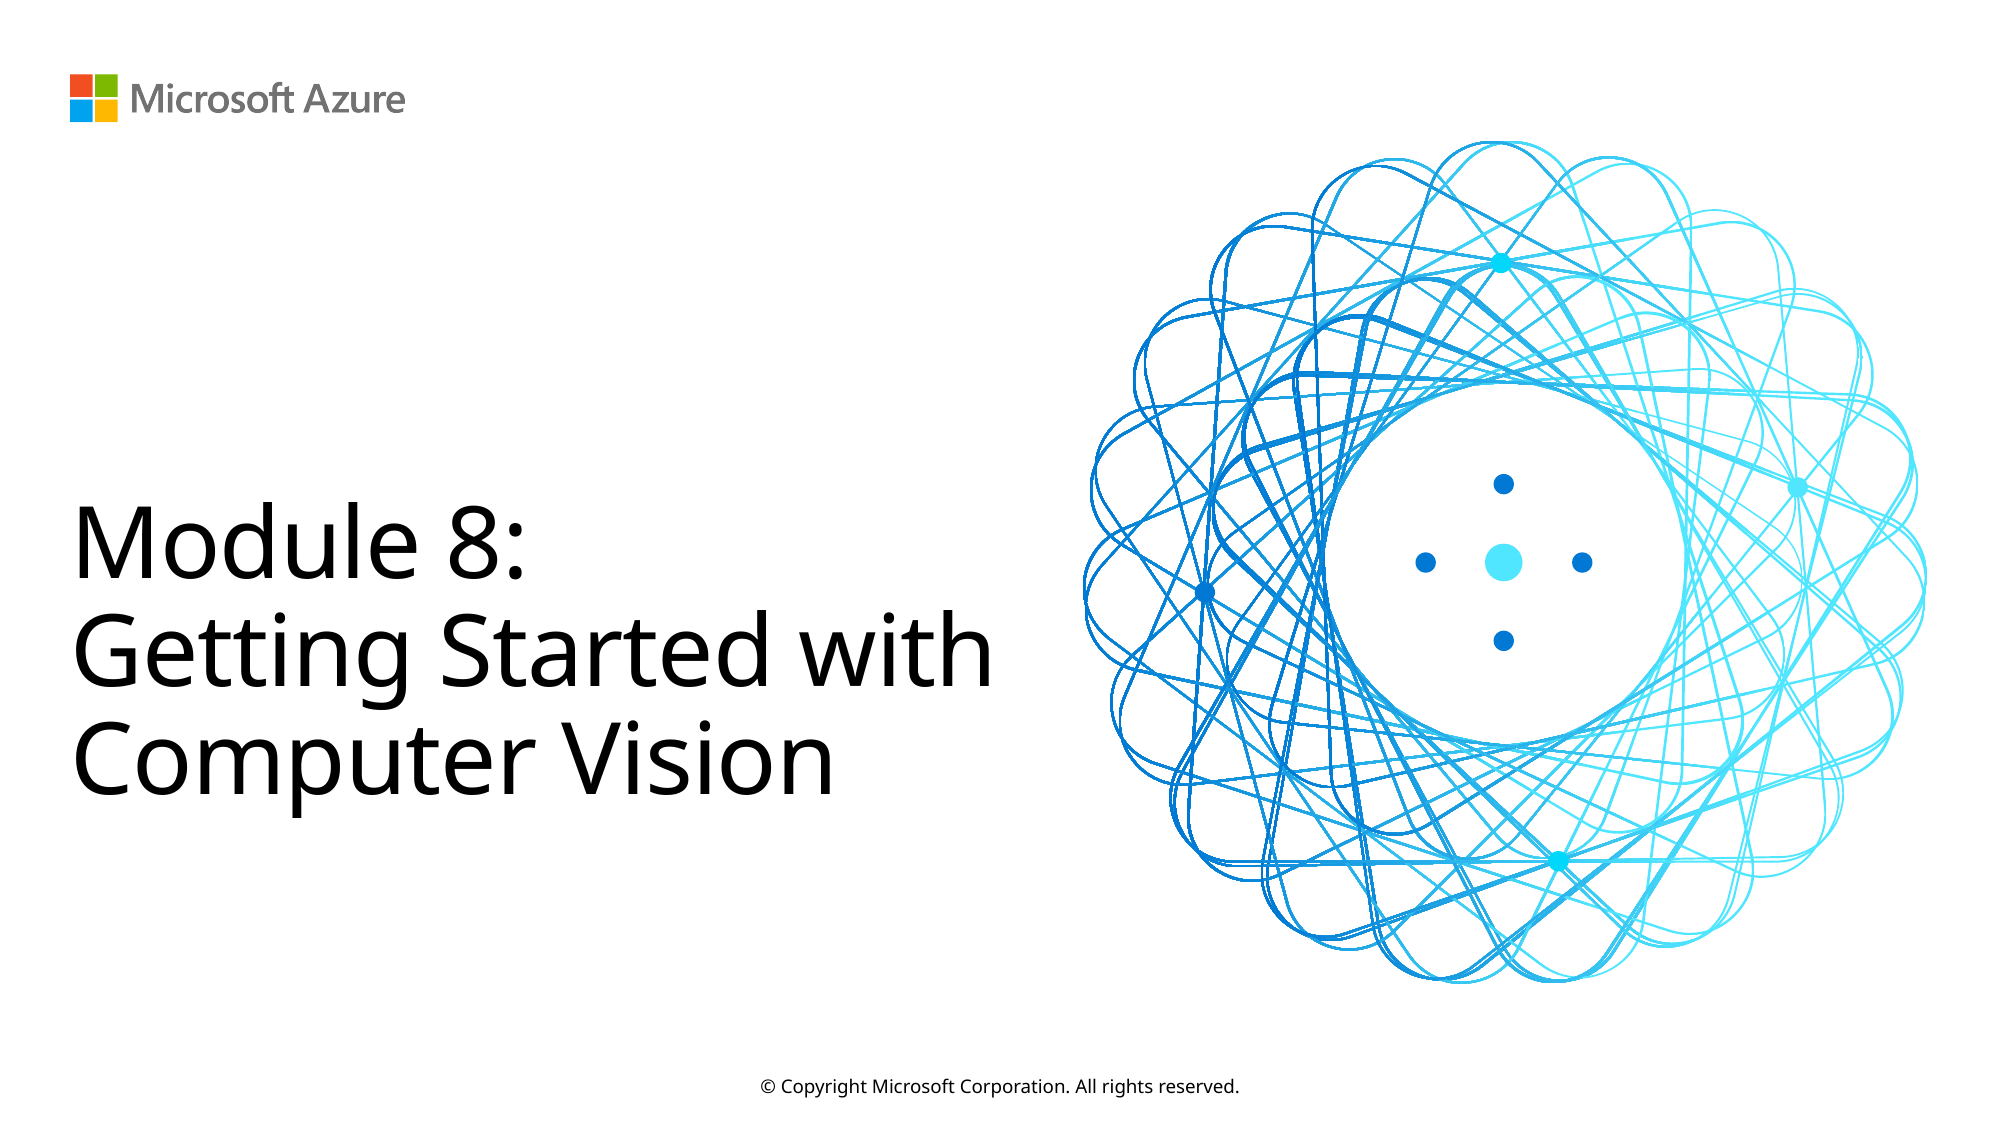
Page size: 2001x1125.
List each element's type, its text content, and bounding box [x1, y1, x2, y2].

title Module 8: Getting Started with Computer Vision [70, 489, 1057, 847]
picture [22, 26, 455, 170]
